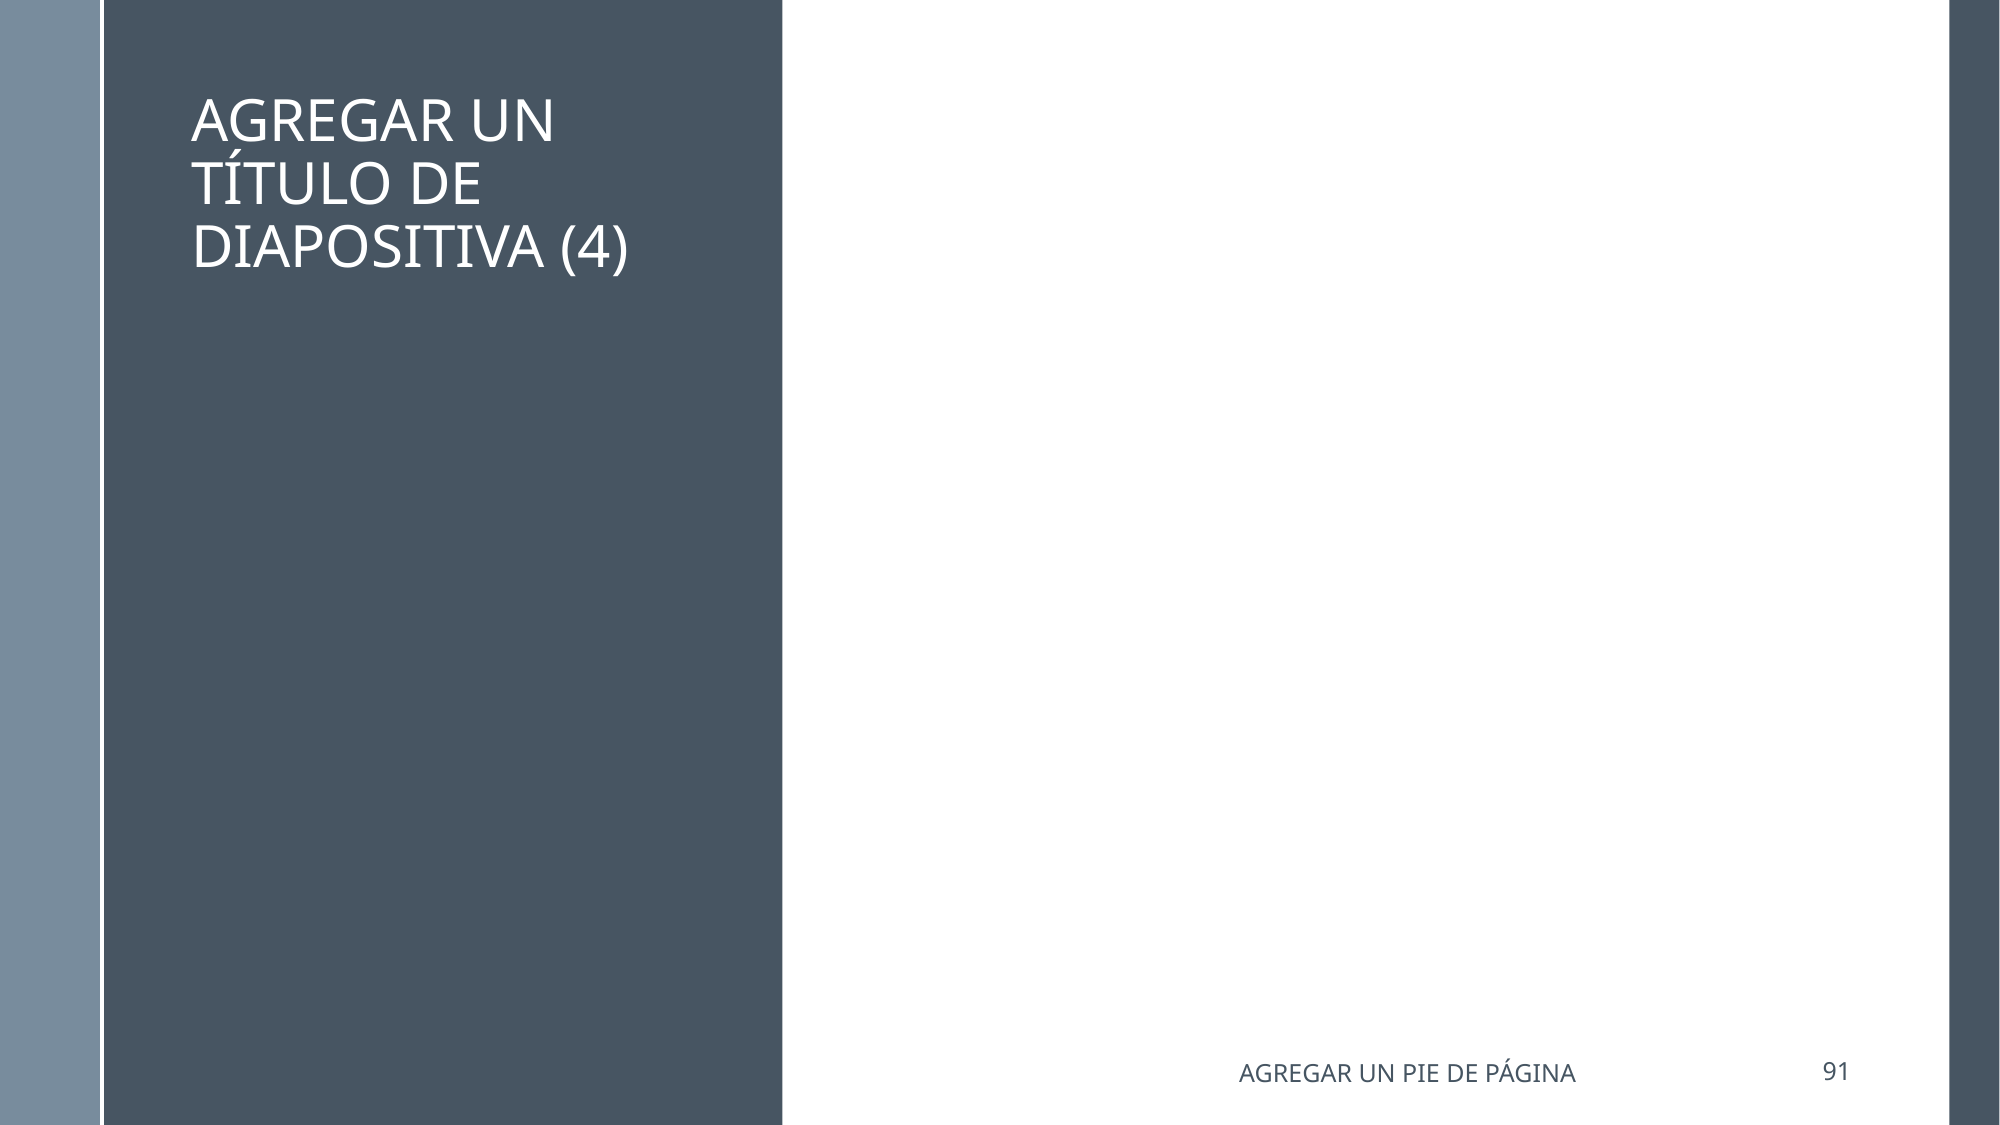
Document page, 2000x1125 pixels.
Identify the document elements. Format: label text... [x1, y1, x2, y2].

slide_number 91 [1766, 1042, 1867, 1103]
title Agregar un título de diapositiva (4) [176, 62, 717, 288]
footer Agregar un pie de página [1082, 1042, 1734, 1103]
